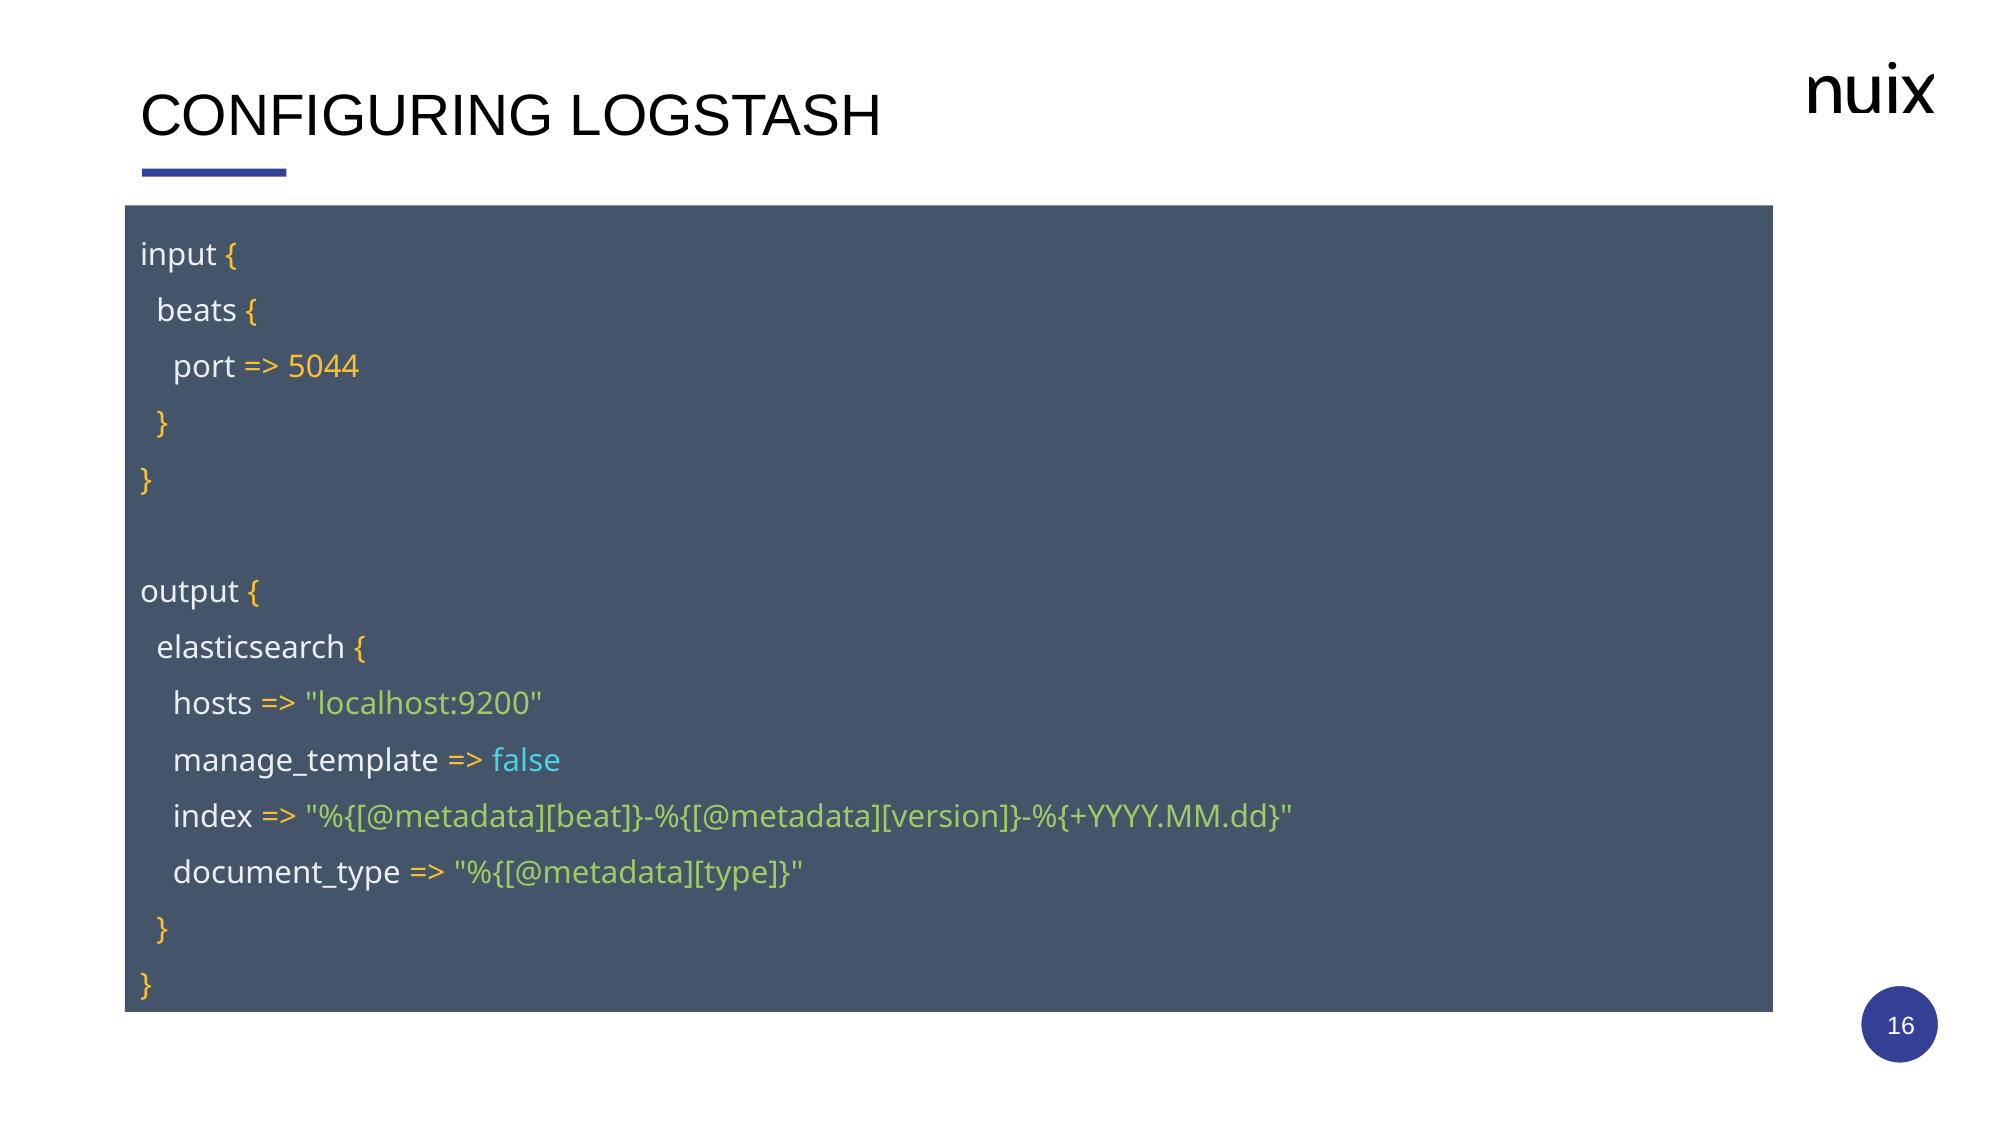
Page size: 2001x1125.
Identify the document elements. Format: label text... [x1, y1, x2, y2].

text_box input { beats { port => 5044 } } output { elasticsearch { hosts => "localhost:9200" manage_template => false index => "%{[@metadata][beat]}-%{[@metadata][version]}-%{+YYYY.MM.dd}" document_type => "%{[@metadata][type]}" } } [124, 205, 1773, 1012]
picture [1809, 62, 1934, 113]
title CONFIGURING LOGSTASH [125, 69, 1773, 205]
